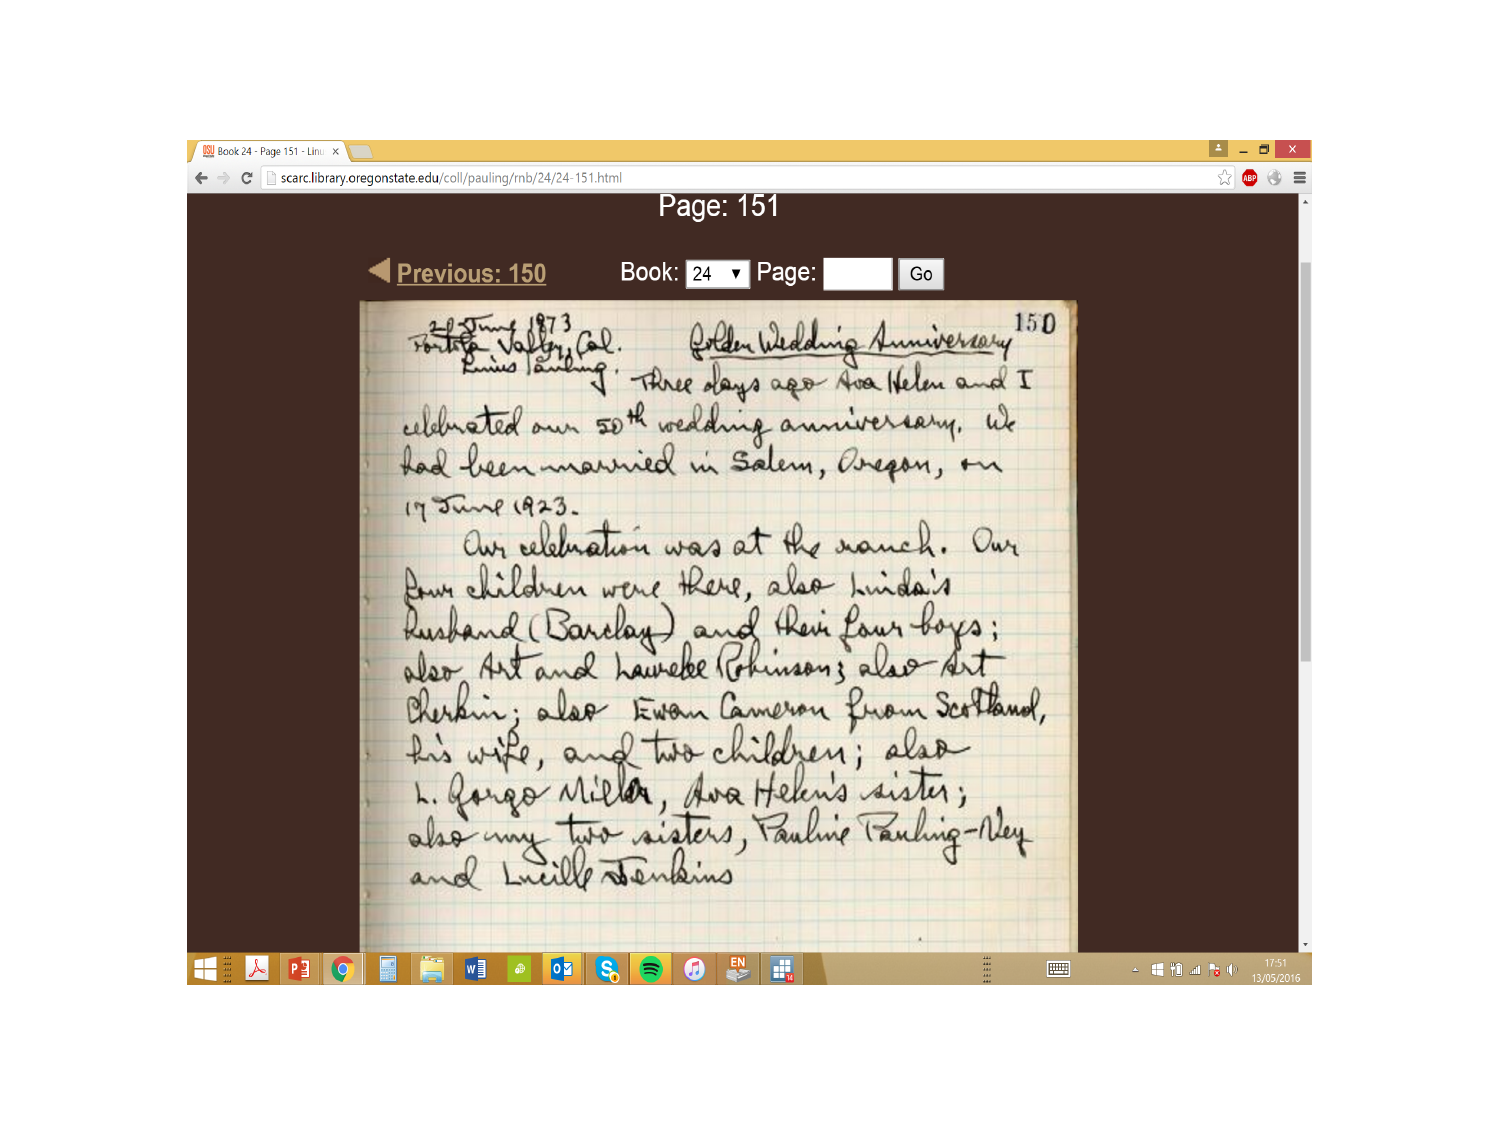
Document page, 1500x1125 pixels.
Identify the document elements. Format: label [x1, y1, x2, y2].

picture [187, 140, 1313, 985]
